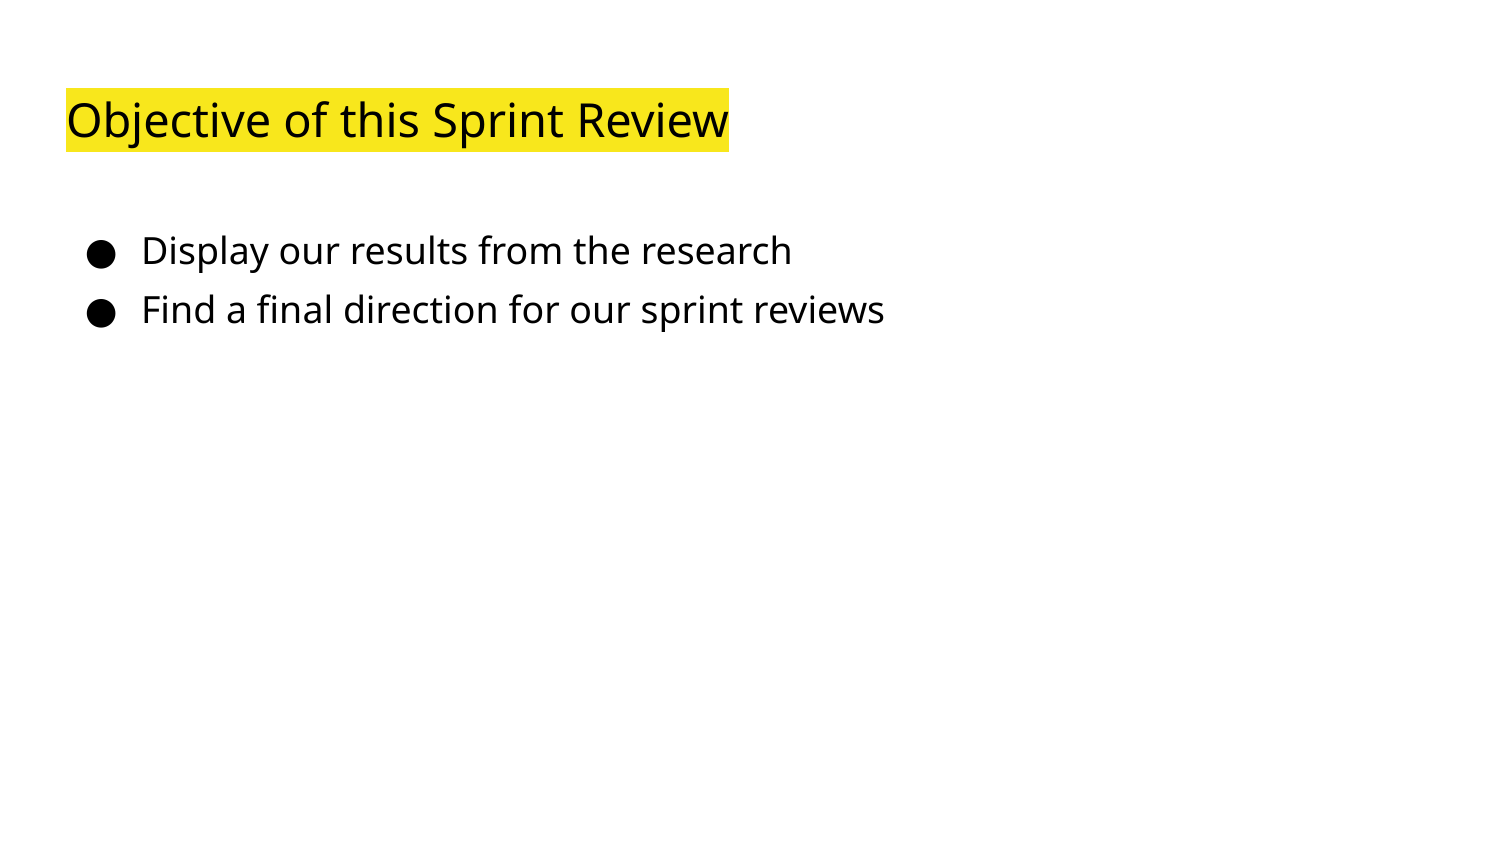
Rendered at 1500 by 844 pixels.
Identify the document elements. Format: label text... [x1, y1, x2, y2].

list Display our results from the research Find a final direction for our sprint reviews [51, 202, 1449, 750]
title Objective of this Sprint Review [51, 72, 1449, 167]
